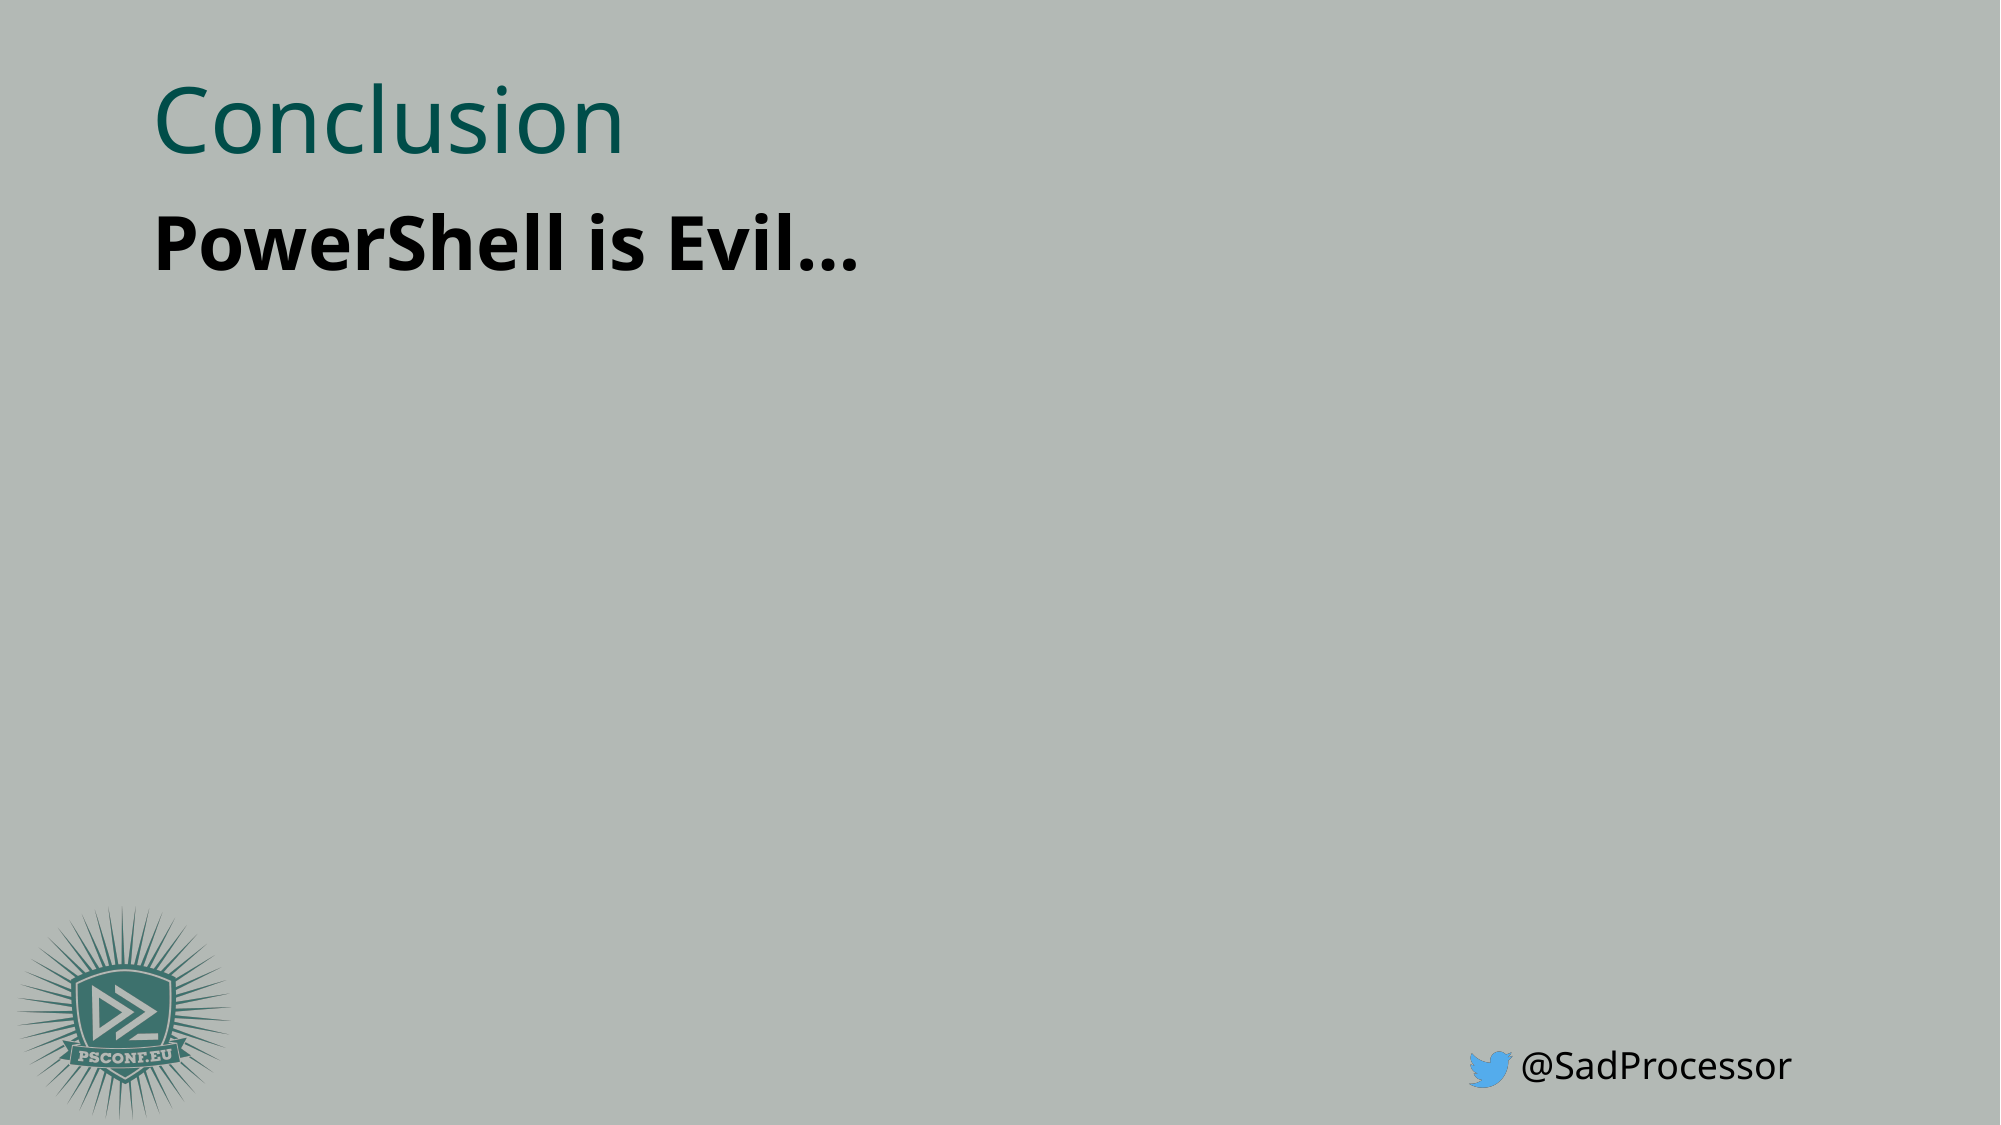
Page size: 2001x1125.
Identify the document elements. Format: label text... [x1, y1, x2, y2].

text_box PowerShell is Evil… [137, 187, 1863, 293]
footer @SadProcessor [1505, 1037, 1863, 1098]
title Conclusion [137, 59, 1863, 187]
picture [1458, 1037, 1523, 1103]
